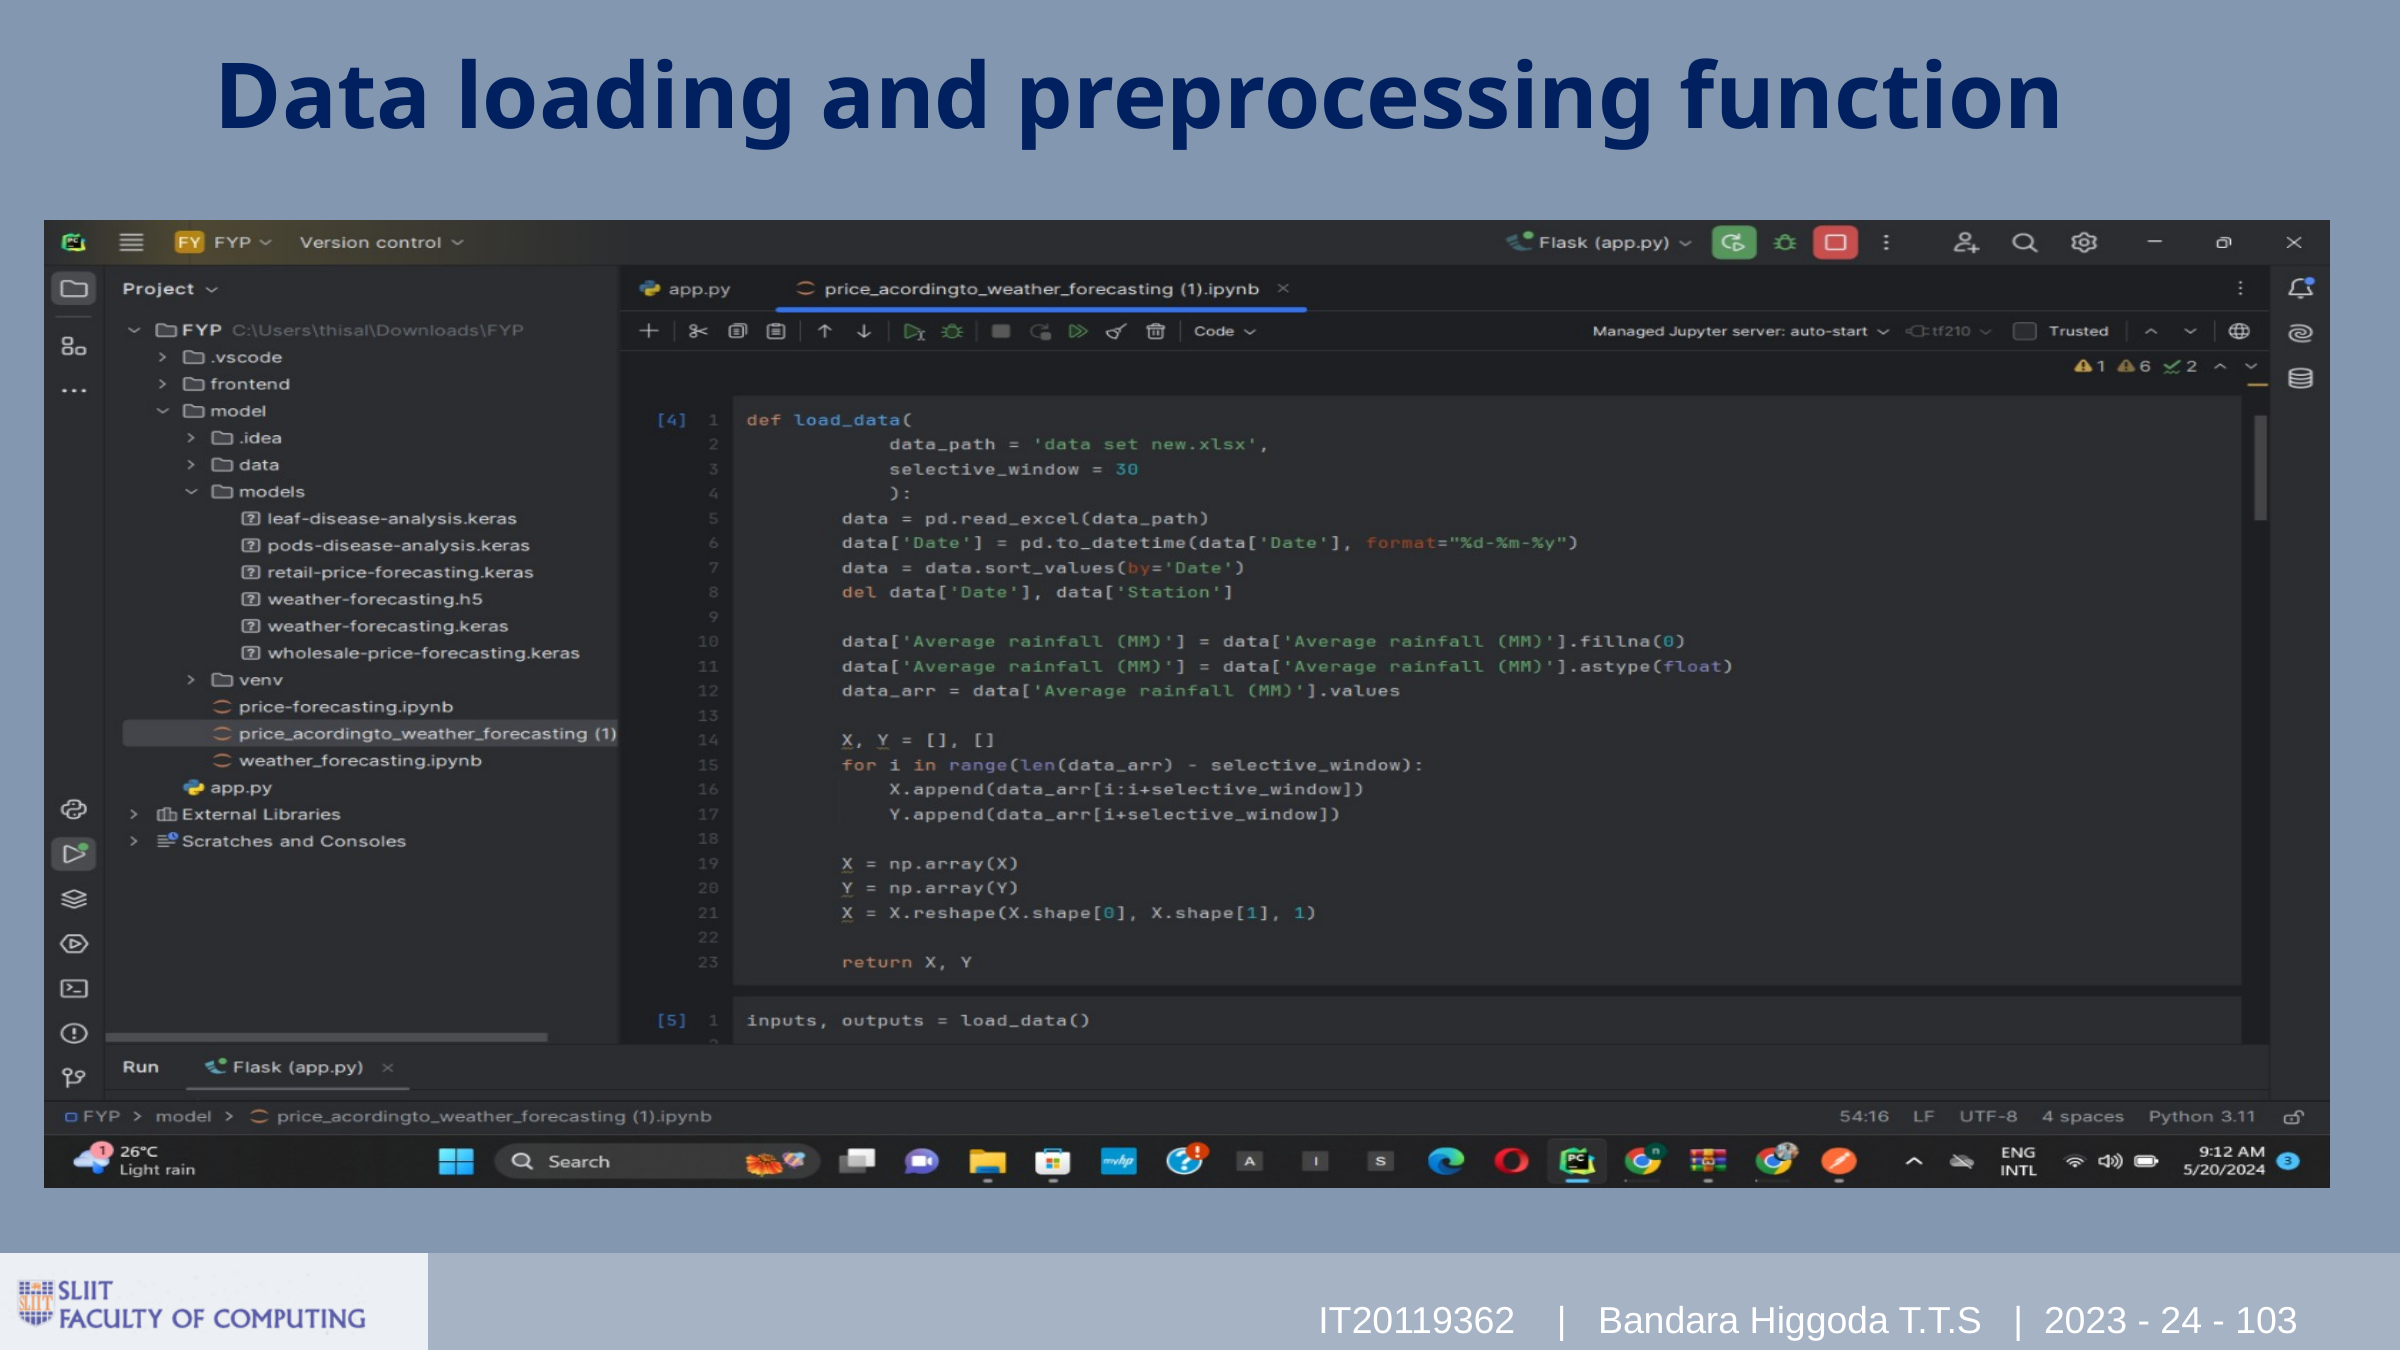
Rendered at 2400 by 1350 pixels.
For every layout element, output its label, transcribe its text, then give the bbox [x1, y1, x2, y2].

picture [44, 220, 2330, 1188]
picture [0, 1253, 2400, 1350]
text_box Data loading and preprocessing function [199, 24, 2158, 220]
text_box [0, 0, 2400, 1253]
